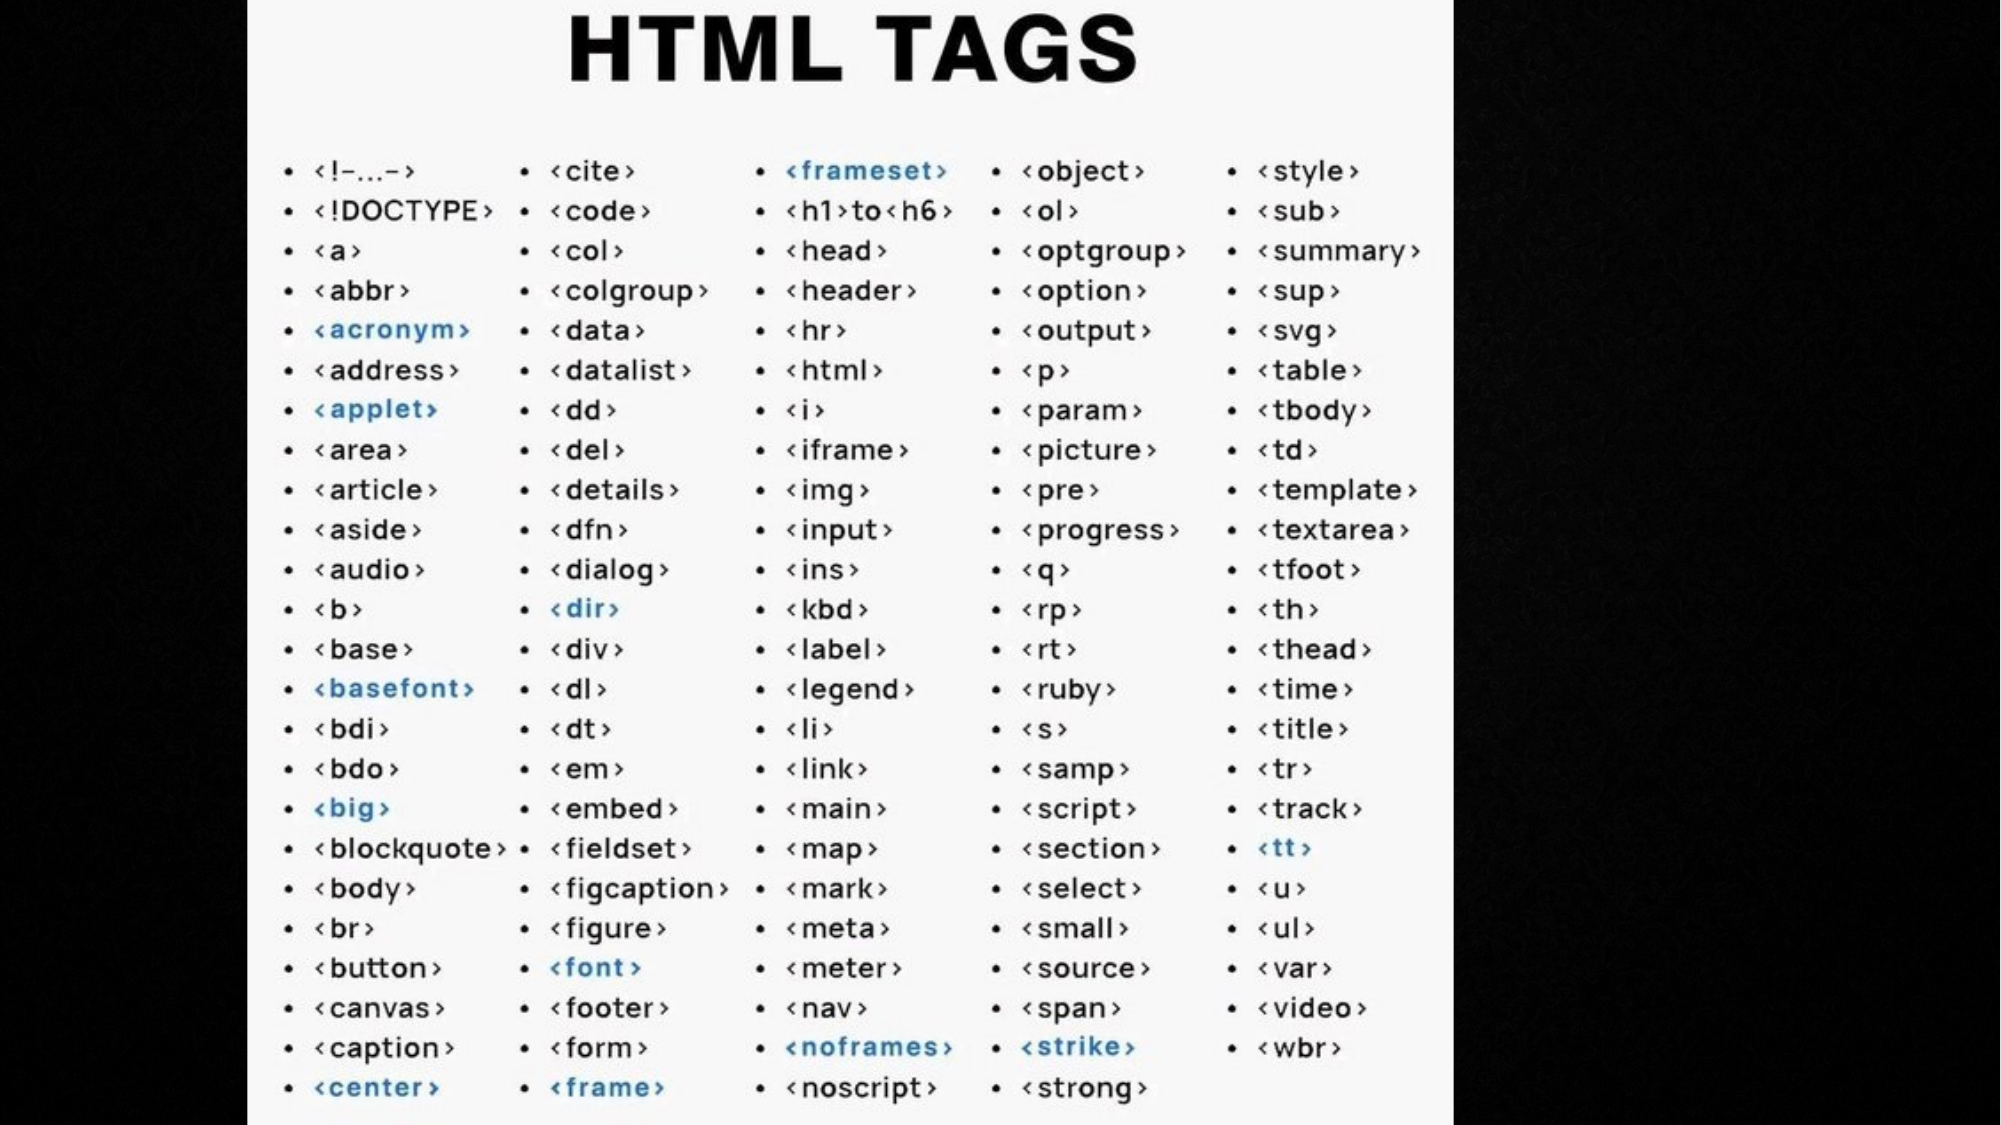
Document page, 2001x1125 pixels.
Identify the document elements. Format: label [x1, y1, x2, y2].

picture [246, 0, 1455, 1125]
